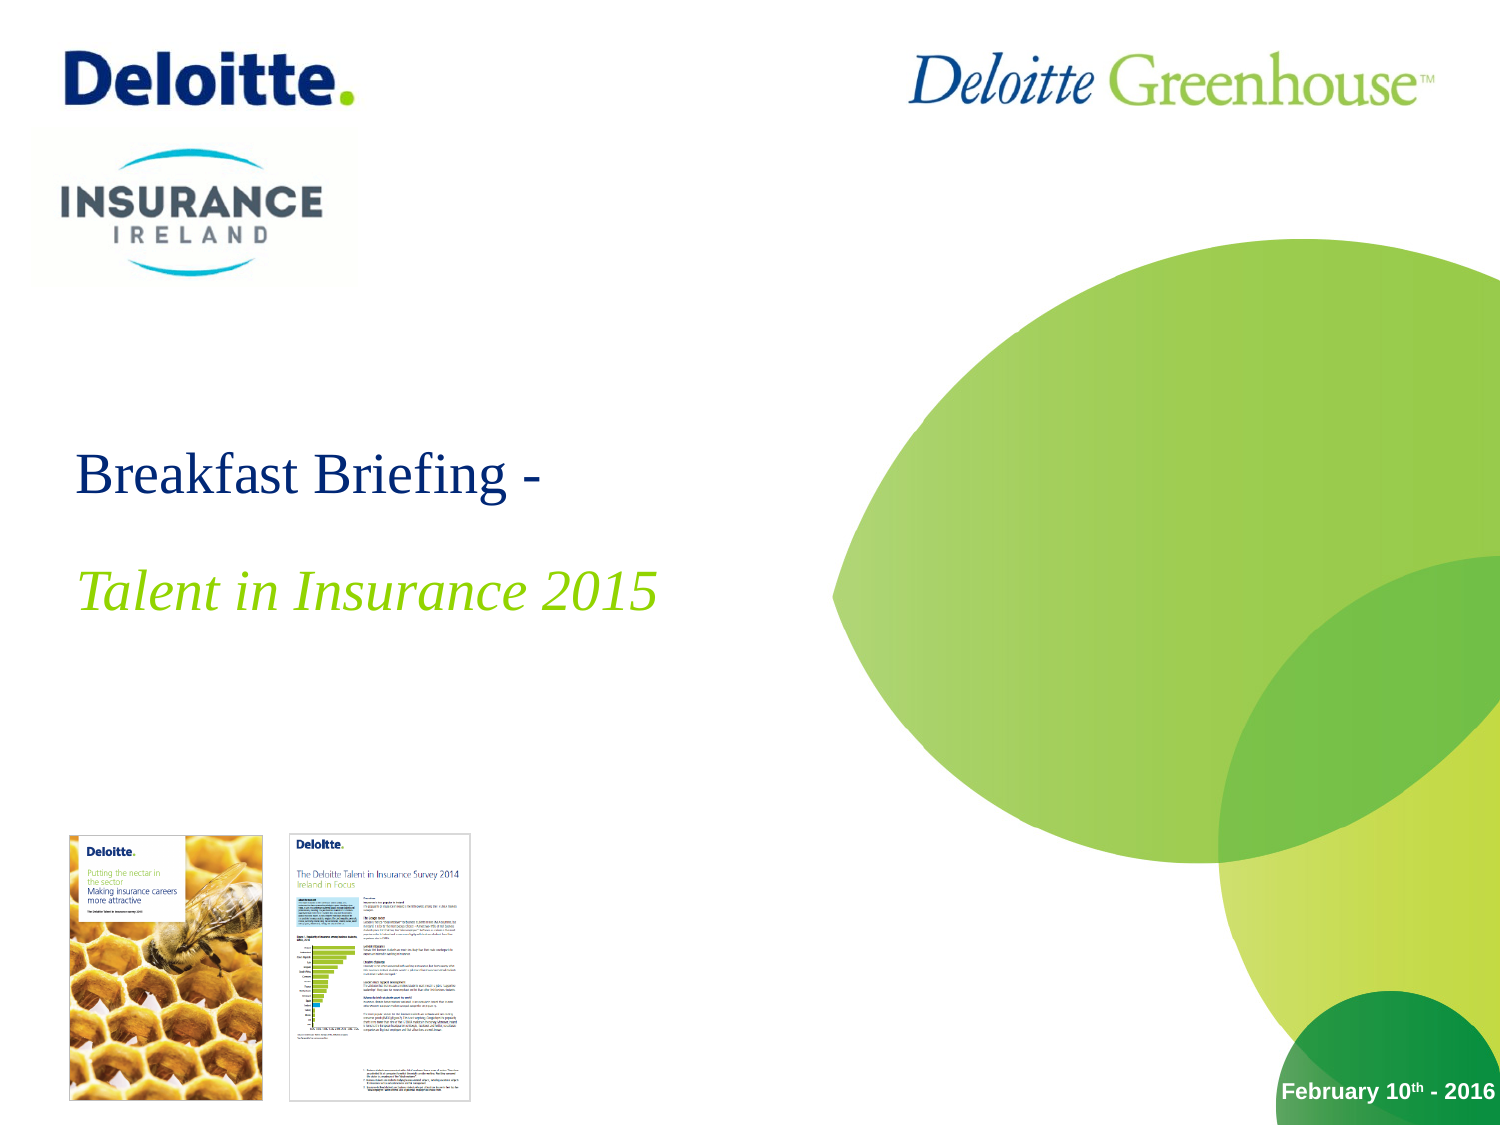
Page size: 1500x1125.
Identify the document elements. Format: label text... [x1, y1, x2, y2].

picture [44, 42, 367, 117]
picture [289, 834, 470, 1101]
picture [906, 50, 1436, 106]
picture [827, 234, 1500, 1125]
picture [69, 835, 263, 1101]
subtitle February 10th - 2016 [1281, 1076, 1500, 1105]
picture [30, 127, 358, 288]
title Breakfast Briefing - Talent in Insurance 2015 [75, 446, 811, 633]
